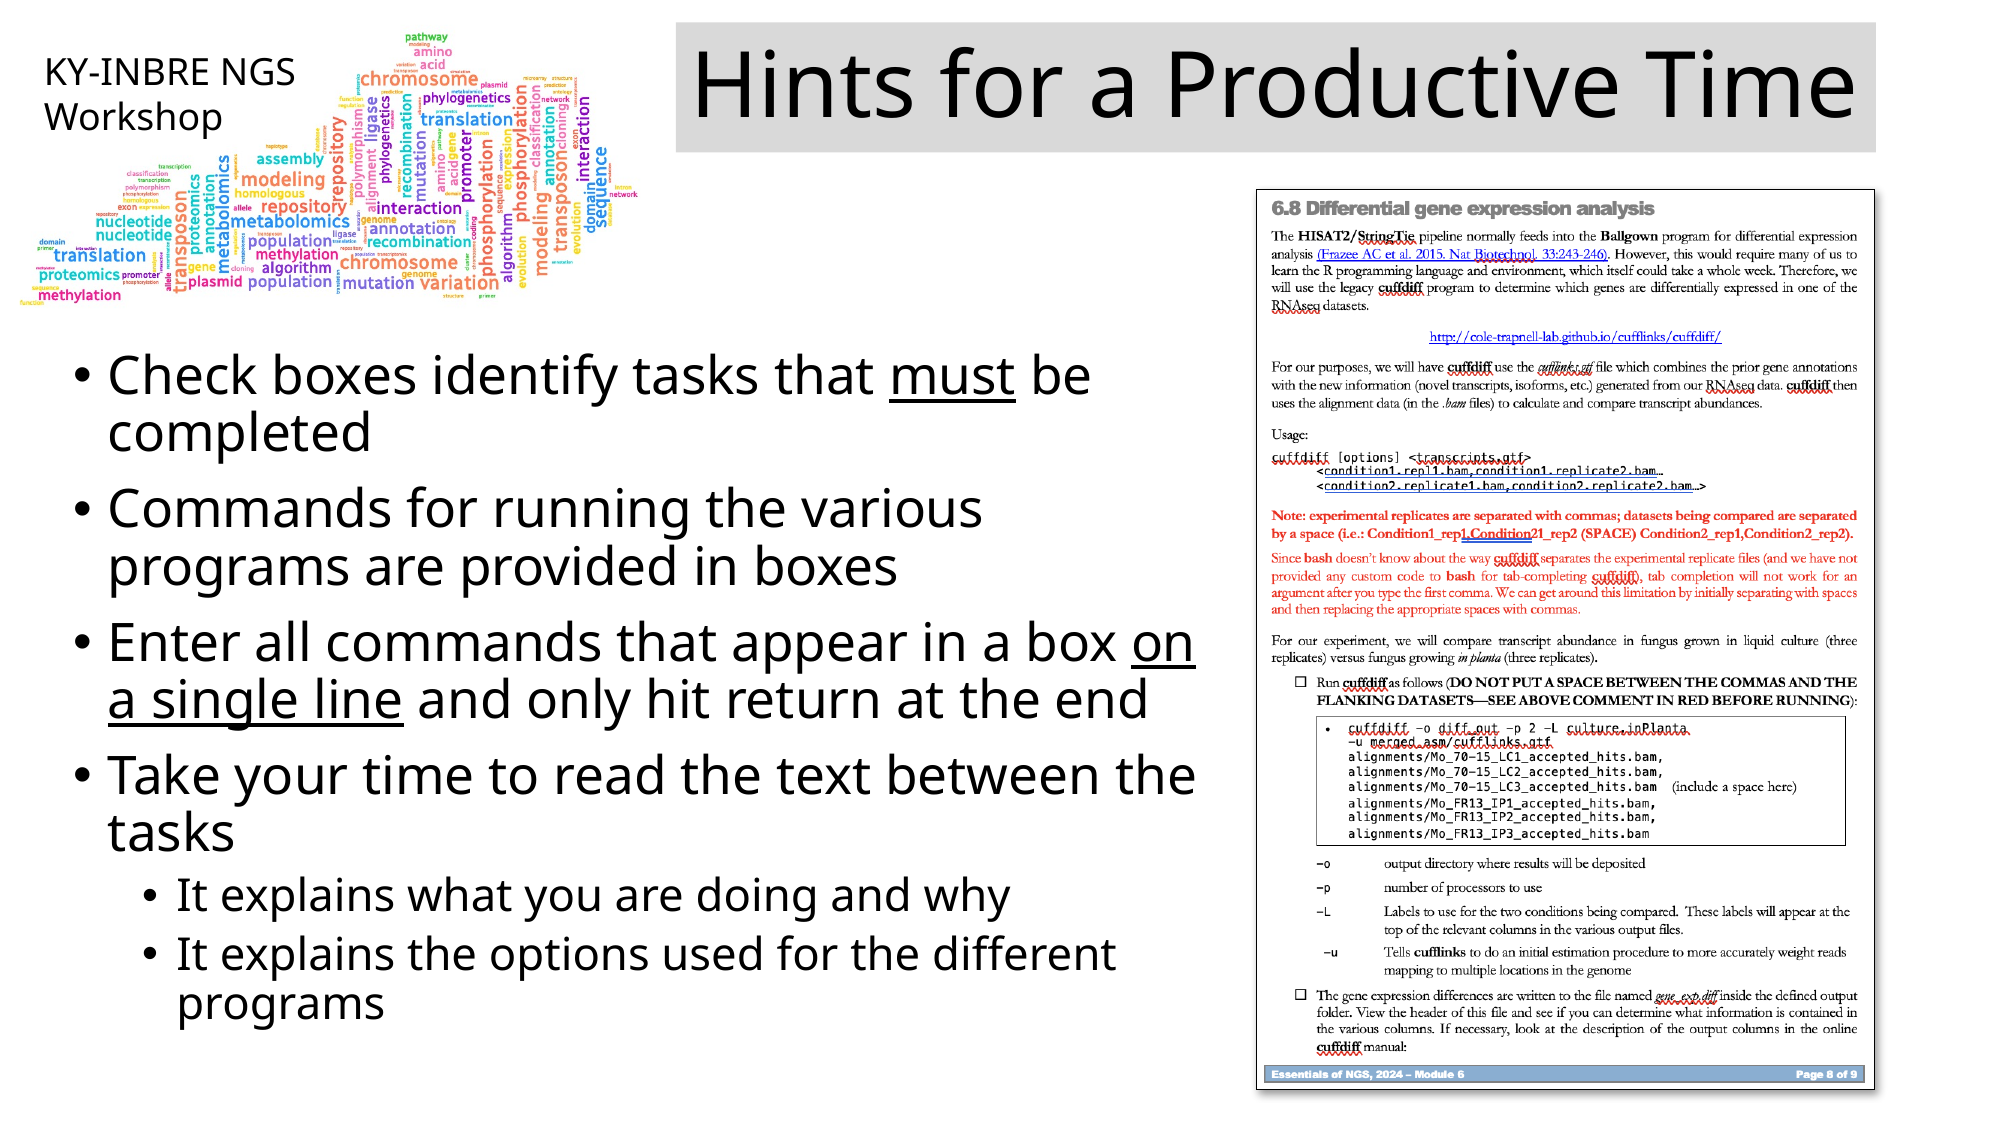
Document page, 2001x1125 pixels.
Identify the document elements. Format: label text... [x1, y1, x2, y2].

list Check boxes identify tasks that must be completed Commands for running the various programs are provided in boxes Enter all commands that appear in a box on a single line and only hit return at the end Take your time to read the text between the tasks It explains what you are doing and why It explains the options used for the different programs [58, 341, 1218, 1090]
picture [1255, 189, 1876, 1090]
title Hints for a Productive Time [675, 22, 1876, 153]
picture [9, 24, 643, 311]
